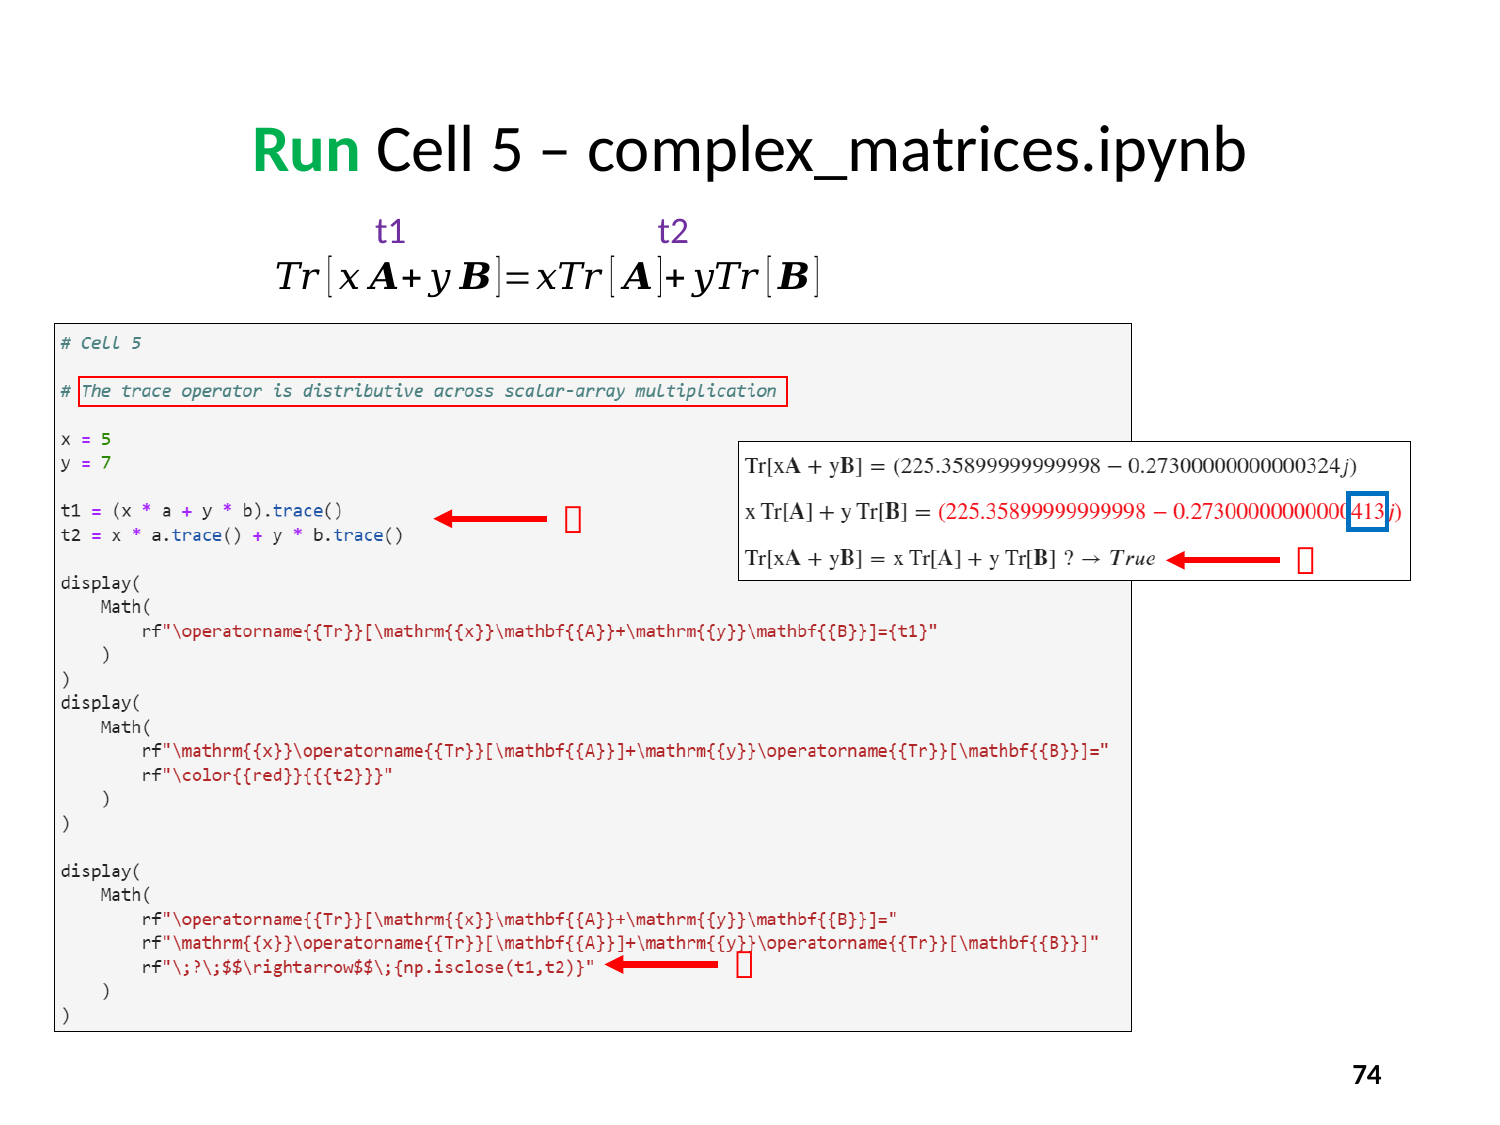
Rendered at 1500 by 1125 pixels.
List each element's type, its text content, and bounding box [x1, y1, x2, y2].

picture [54, 323, 1411, 1032]
title Run Cell 5 – complex_matrices.ipynb [103, 59, 1397, 241]
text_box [1165, 529, 1343, 591]
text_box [604, 934, 782, 995]
text_box t2 [639, 198, 708, 259]
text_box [433, 488, 610, 549]
text_box t1 [356, 198, 426, 259]
slide_number 74 [1059, 1042, 1397, 1103]
